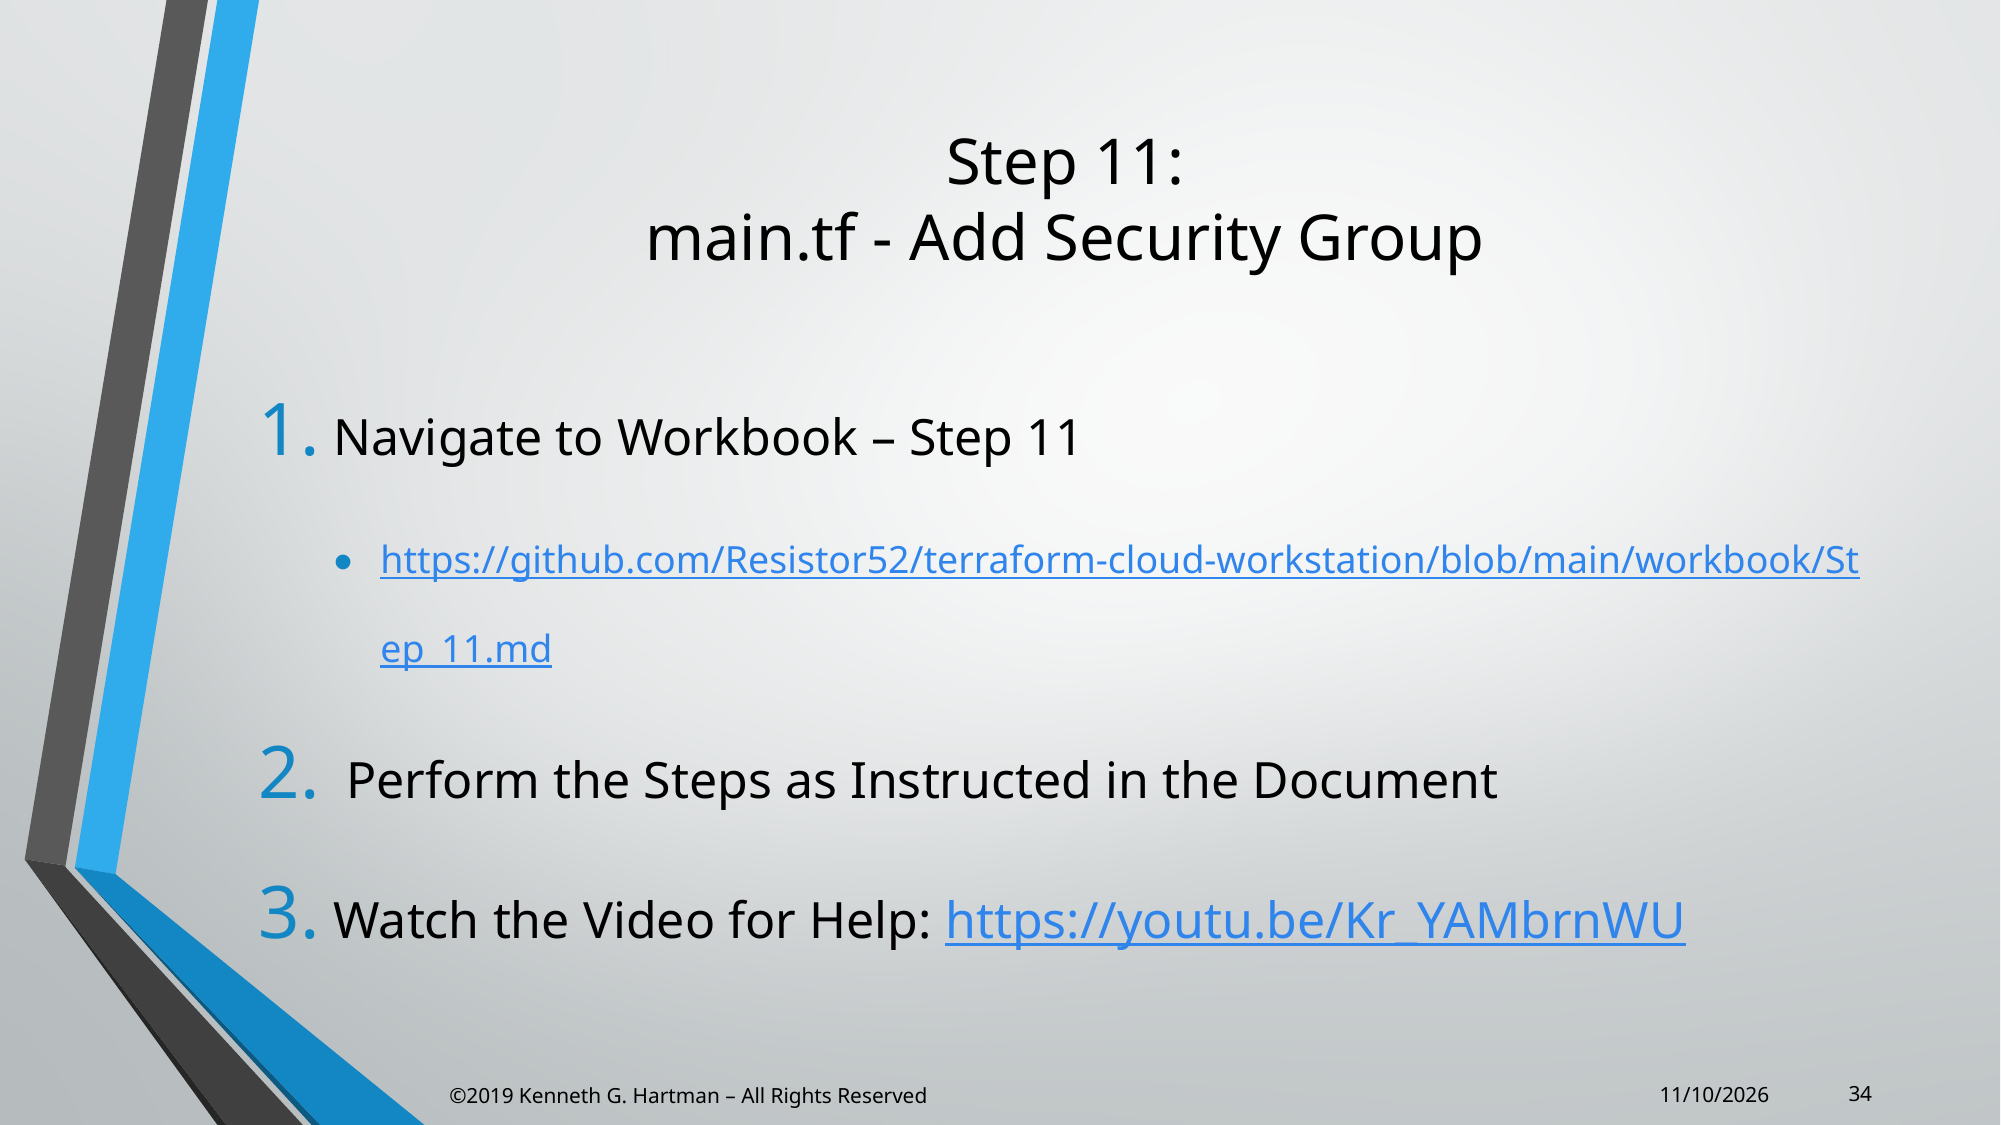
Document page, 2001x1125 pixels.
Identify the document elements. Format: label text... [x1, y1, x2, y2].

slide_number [1597, 1066, 1784, 1125]
title Step 11: main.tf - Add Security Group [243, 112, 1887, 281]
footer ©2019 Kenneth G. Hartman – All Rights Reserved [434, 1065, 1597, 1125]
list Navigate to Workbook – Step 11 https://github.com/Resistor52/terraform-cloud-workstation/blob/main/workbook/Step_11.md Perform the Steps as Instructed in the Document Watch the Video for Help: https://youtu.be/Kr_YAMbrnWU [243, 337, 1887, 950]
slide_number 34 [1796, 1065, 1887, 1125]
